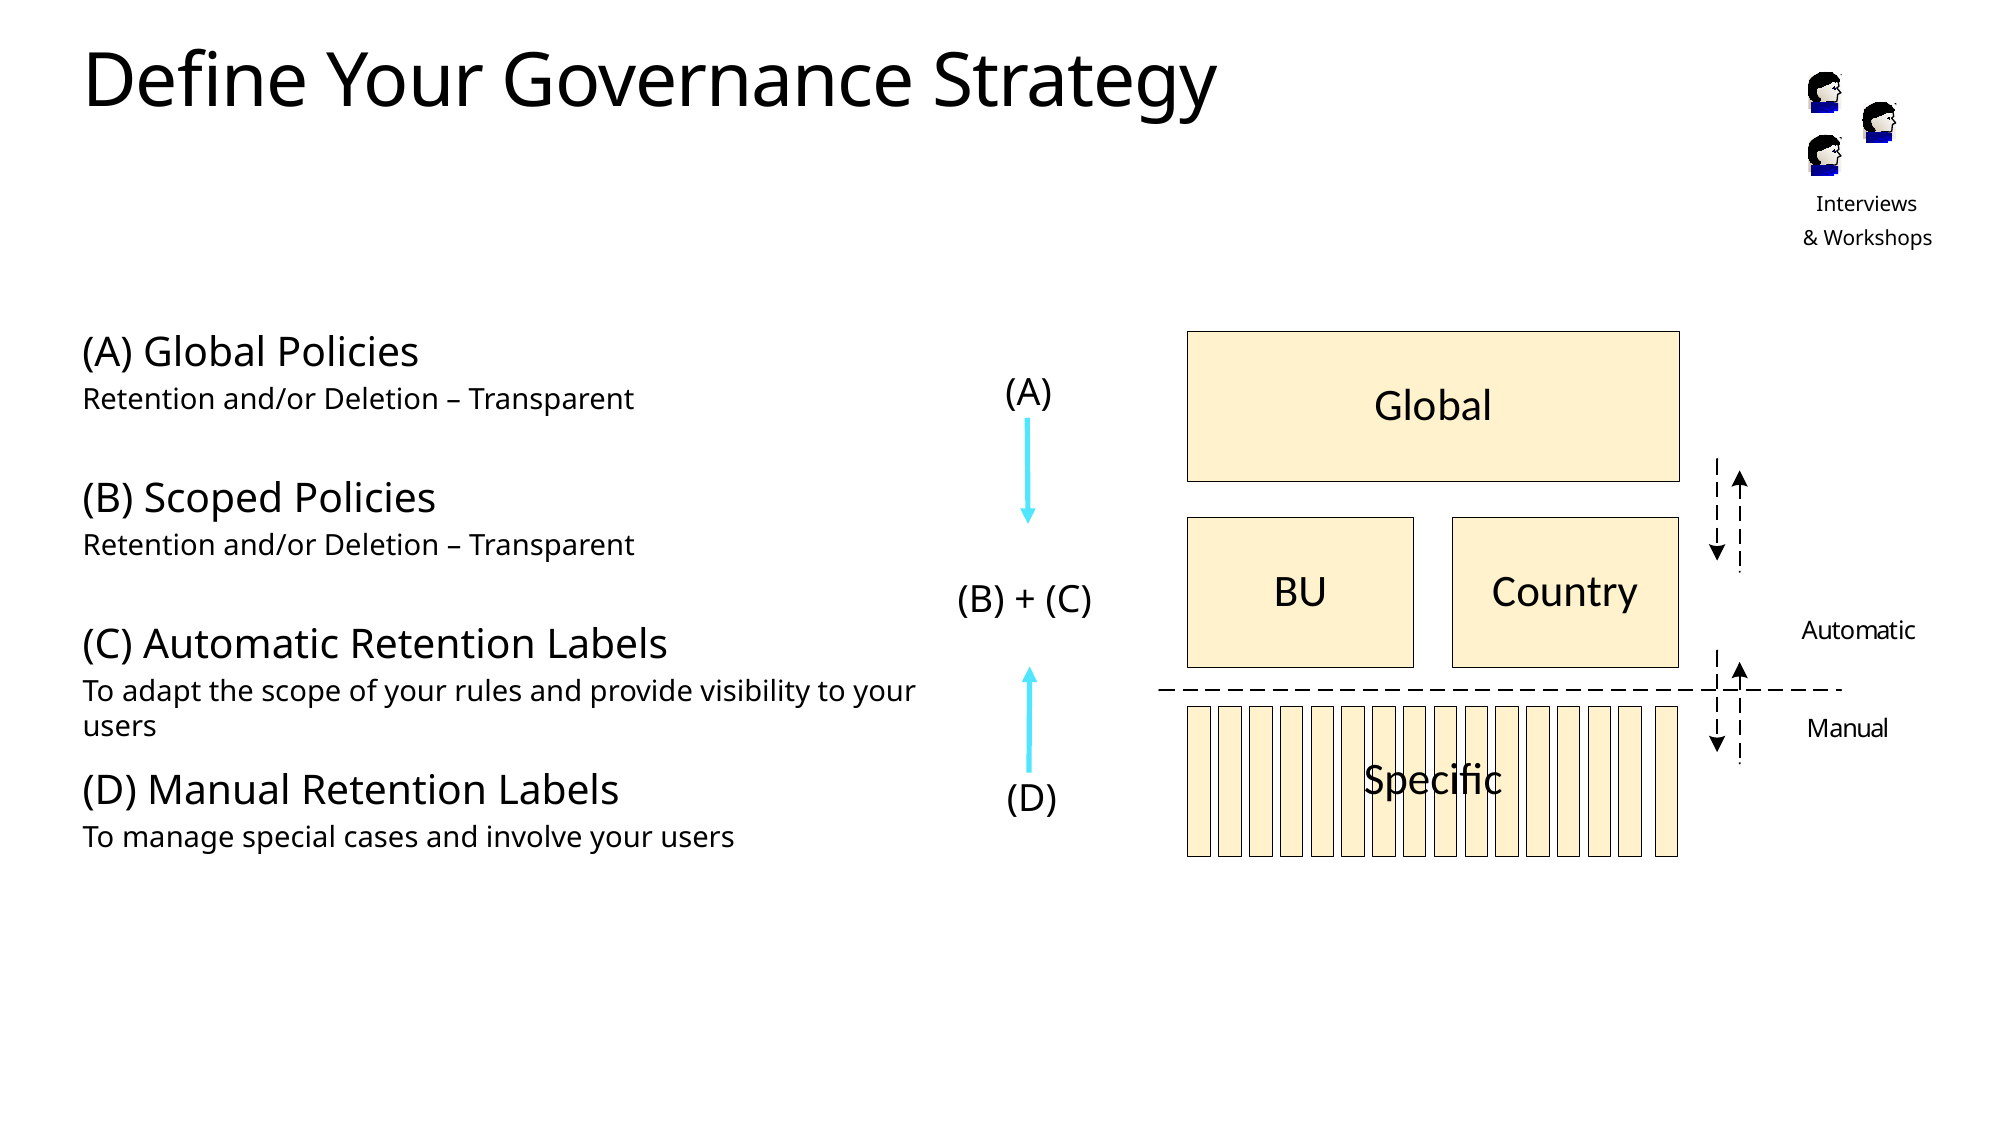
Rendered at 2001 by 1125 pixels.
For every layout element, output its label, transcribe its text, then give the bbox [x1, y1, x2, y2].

picture [1808, 136, 1842, 176]
text_box (D) [992, 766, 1139, 827]
text_box (D) Manual Retention Labels To manage special cases and involve your users [82, 763, 991, 854]
text_box (B) + (C) [942, 567, 1118, 628]
text_box (B) Scoped Policies Retention and/or Deletion – Transparent [82, 471, 991, 562]
text_box (C) Automatic Retention Labels To adapt the scope of your rules and provide visibility to your users [82, 617, 991, 742]
picture [1154, 327, 1930, 859]
text_box & Workshops [1803, 224, 1933, 250]
text_box Interviews [1816, 191, 1923, 217]
picture [1862, 103, 1897, 143]
title Define Your Governance Strategy [82, 31, 1890, 123]
picture [1808, 73, 1842, 113]
text_box (A) [990, 360, 1140, 421]
list (A) Global Policies Retention and/or Deletion – Transparent [82, 325, 991, 418]
